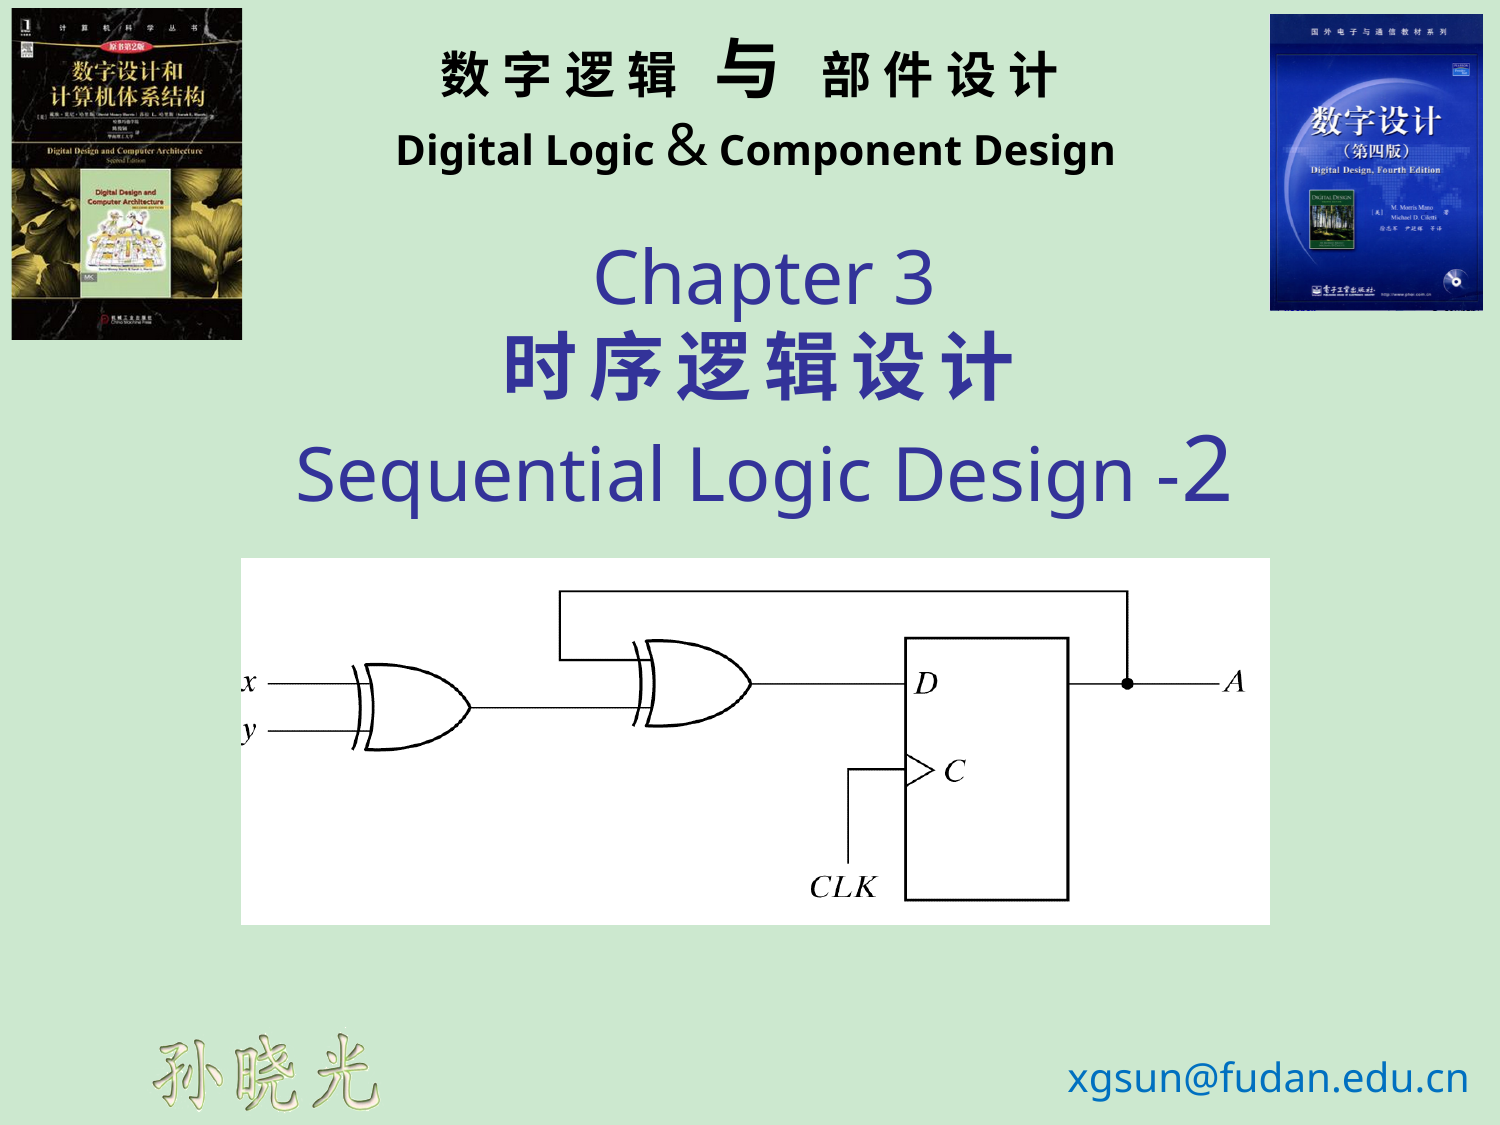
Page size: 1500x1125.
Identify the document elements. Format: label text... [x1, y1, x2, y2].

title Chapter 3 时序逻辑设计 Sequential Logic Design -2 [53, 184, 1477, 528]
text_box 数字逻辑 与 部件设计 Digital Logic & Component Design [342, 19, 1170, 185]
picture [1269, 14, 1483, 311]
subtitle xgsun@fudan.edu.cn [1050, 1044, 1489, 1114]
picture [241, 558, 1270, 926]
picture [11, 8, 243, 340]
picture [147, 1027, 385, 1116]
